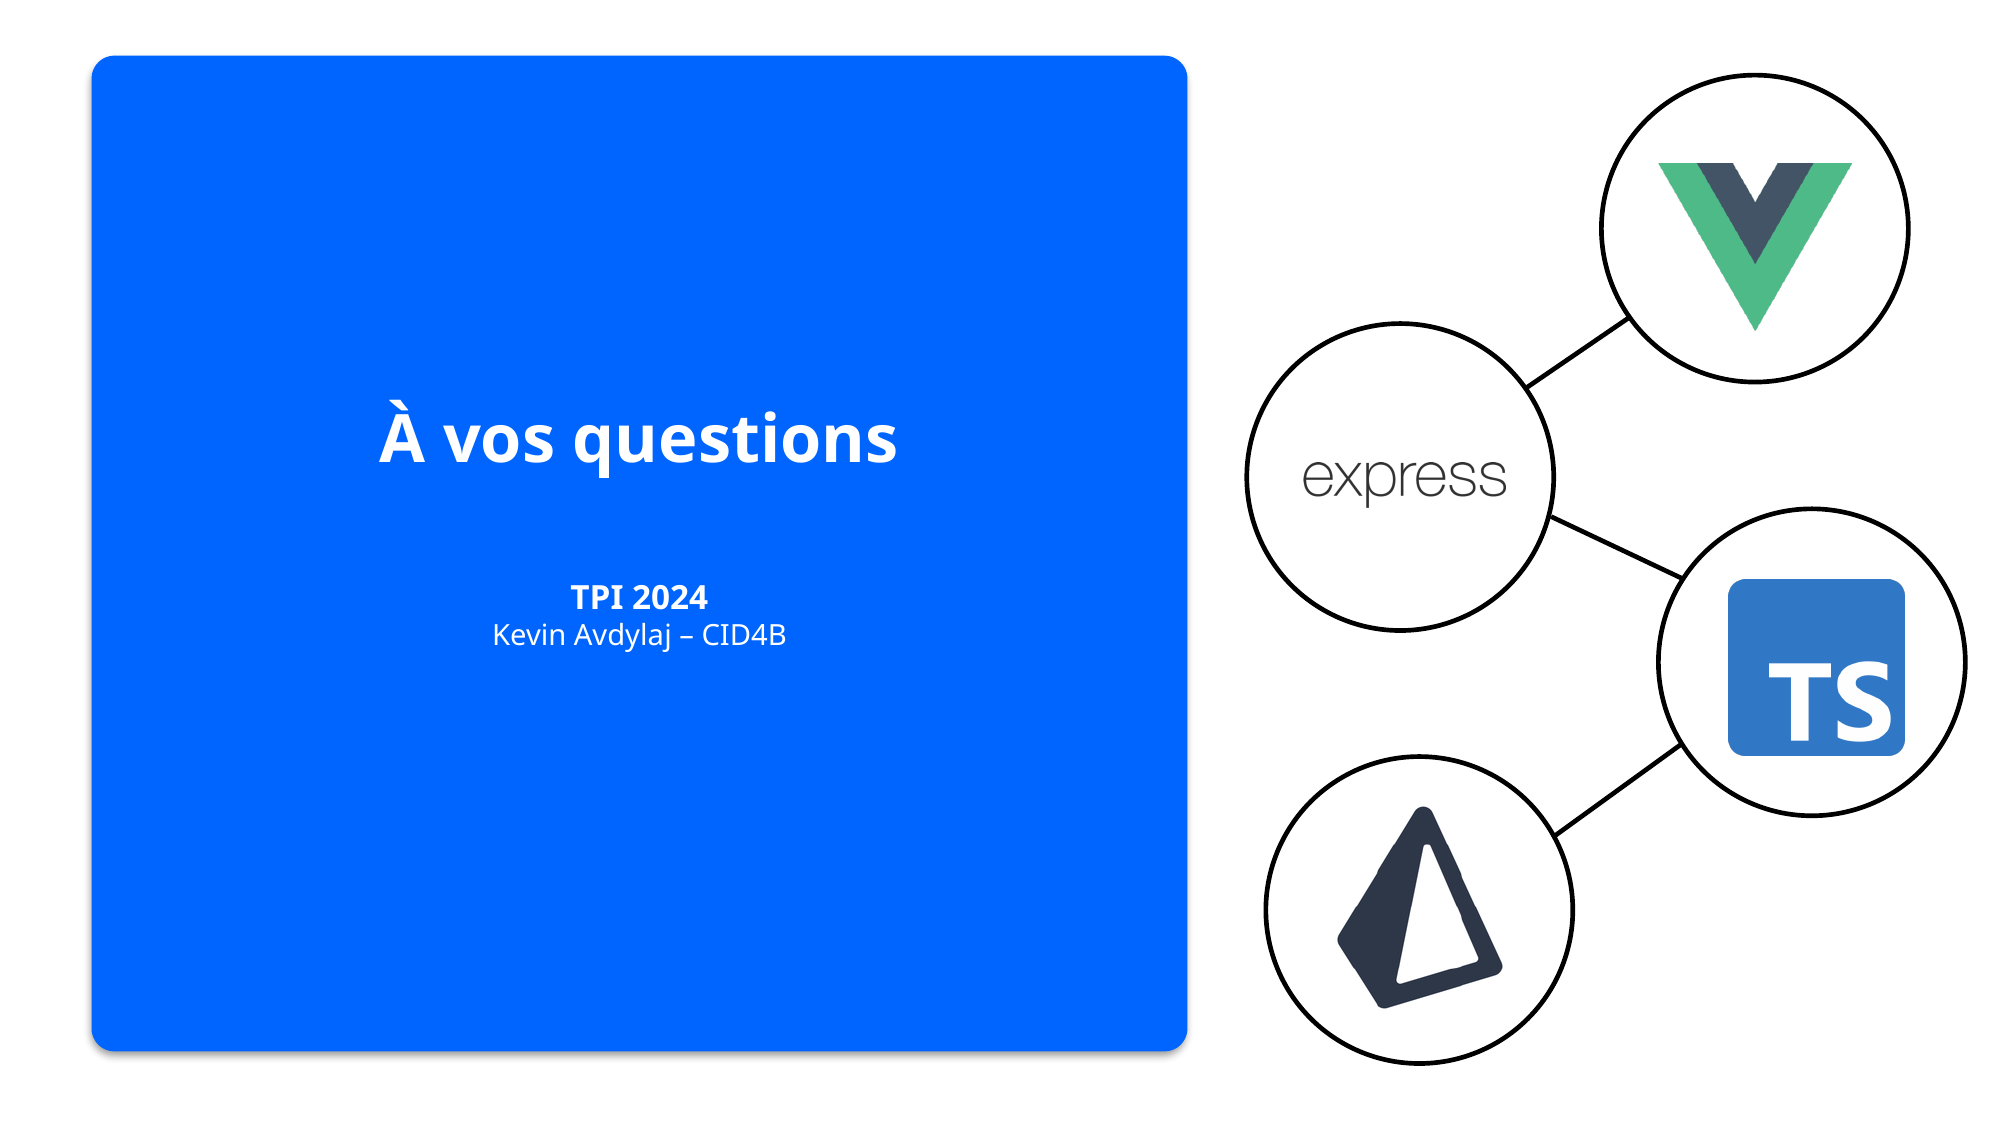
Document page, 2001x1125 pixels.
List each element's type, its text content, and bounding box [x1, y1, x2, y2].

text_box [1324, 1032, 1515, 1065]
text_box À vos questions TPI 2024 Kevin Avdylaj – CID4B [90, 54, 1189, 1053]
picture [1643, 163, 1867, 331]
picture [1289, 411, 1520, 553]
picture [1727, 579, 1905, 756]
picture [1293, 782, 1546, 1032]
text_box [1332, 755, 1506, 782]
text_box [1545, 820, 1574, 1000]
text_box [1553, 742, 1684, 837]
text_box [1657, 507, 1967, 817]
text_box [1551, 516, 1684, 579]
text_box [1600, 74, 1910, 384]
text_box [1264, 821, 1293, 1000]
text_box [1526, 316, 1632, 388]
text_box [1245, 322, 1555, 632]
